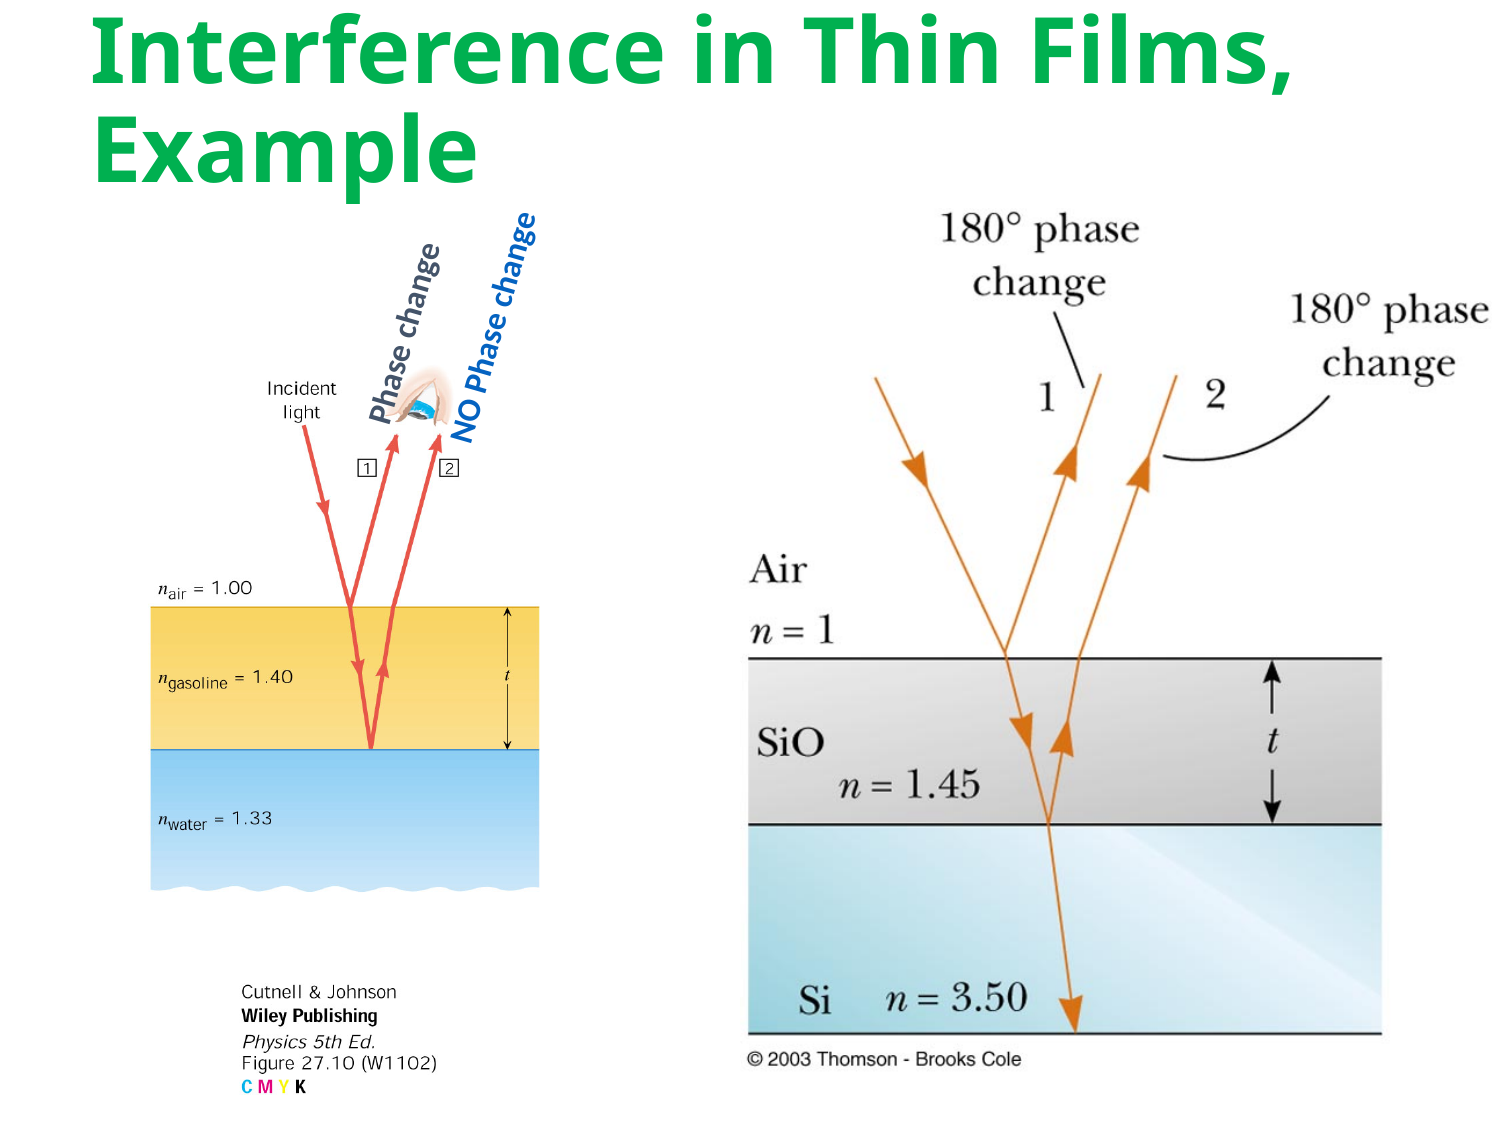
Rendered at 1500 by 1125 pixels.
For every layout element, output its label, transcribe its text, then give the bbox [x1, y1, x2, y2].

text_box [740, 199, 1500, 1076]
text_box Phase change [364, 45, 509, 364]
title Interference in Thin Films, Example [75, 45, 455, 162]
picture [148, 364, 544, 1097]
title Interference in Thin Films, Example [460, 45, 1425, 162]
text_box NO Phase change [451, 64, 591, 364]
